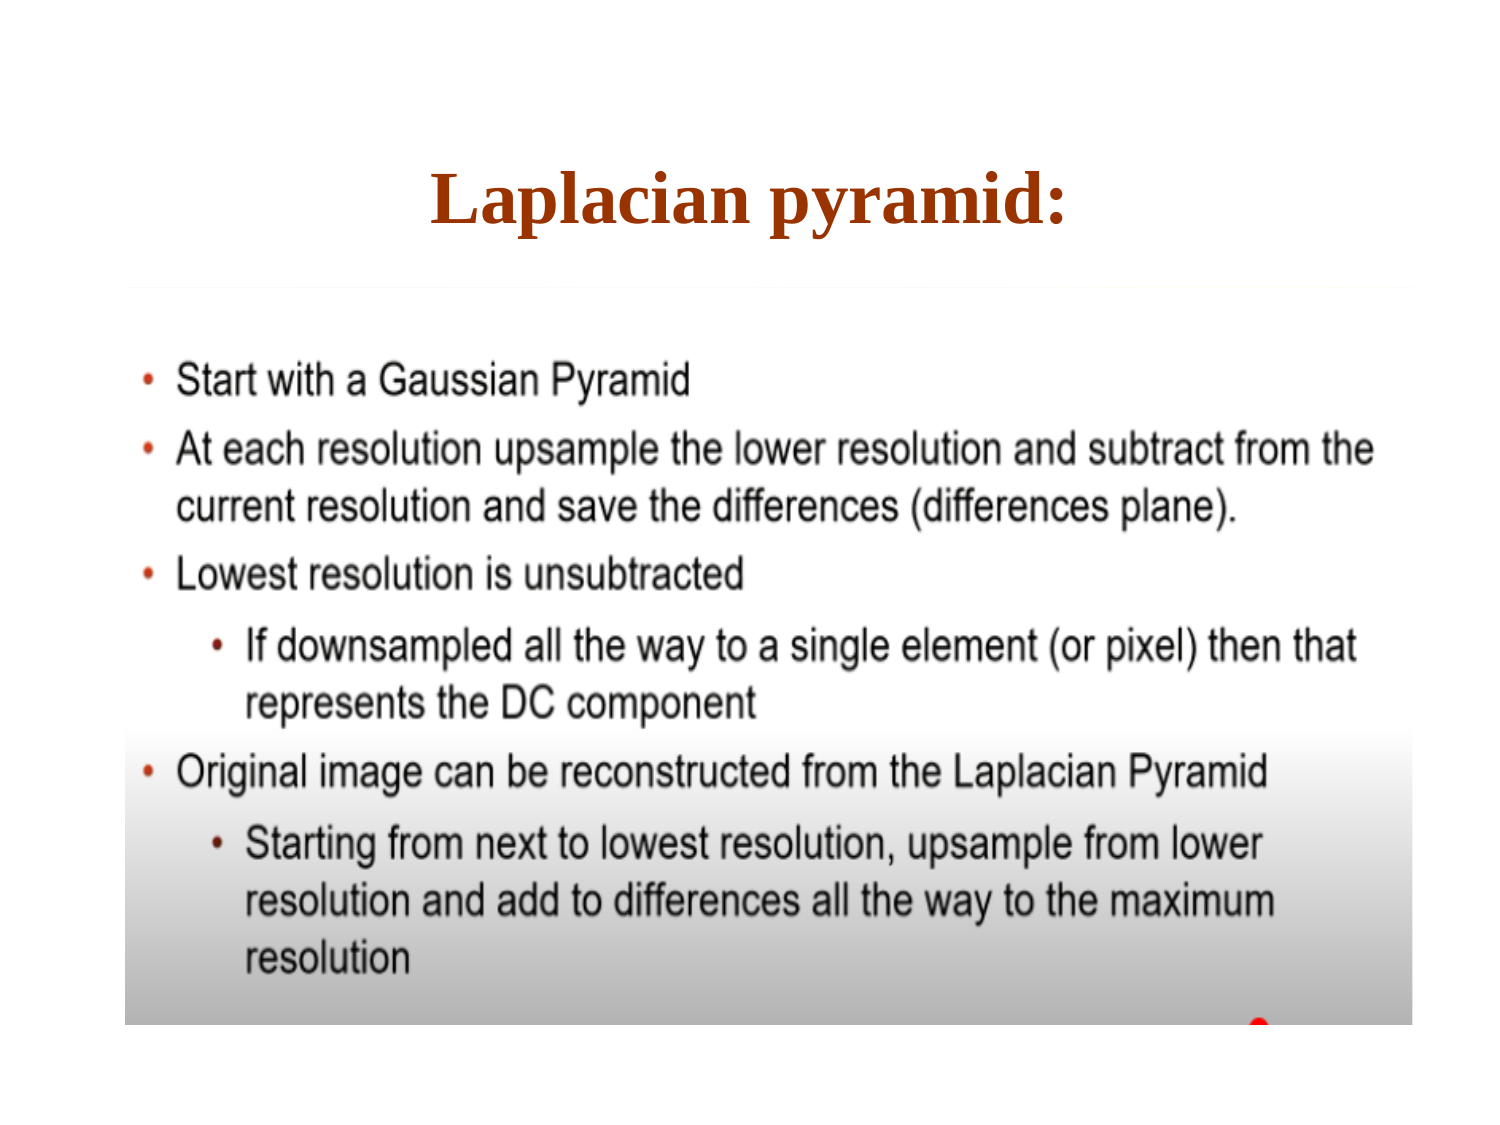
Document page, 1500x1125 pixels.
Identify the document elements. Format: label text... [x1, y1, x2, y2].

title Laplacian pyramid: [112, 99, 1388, 288]
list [124, 287, 1413, 1026]
